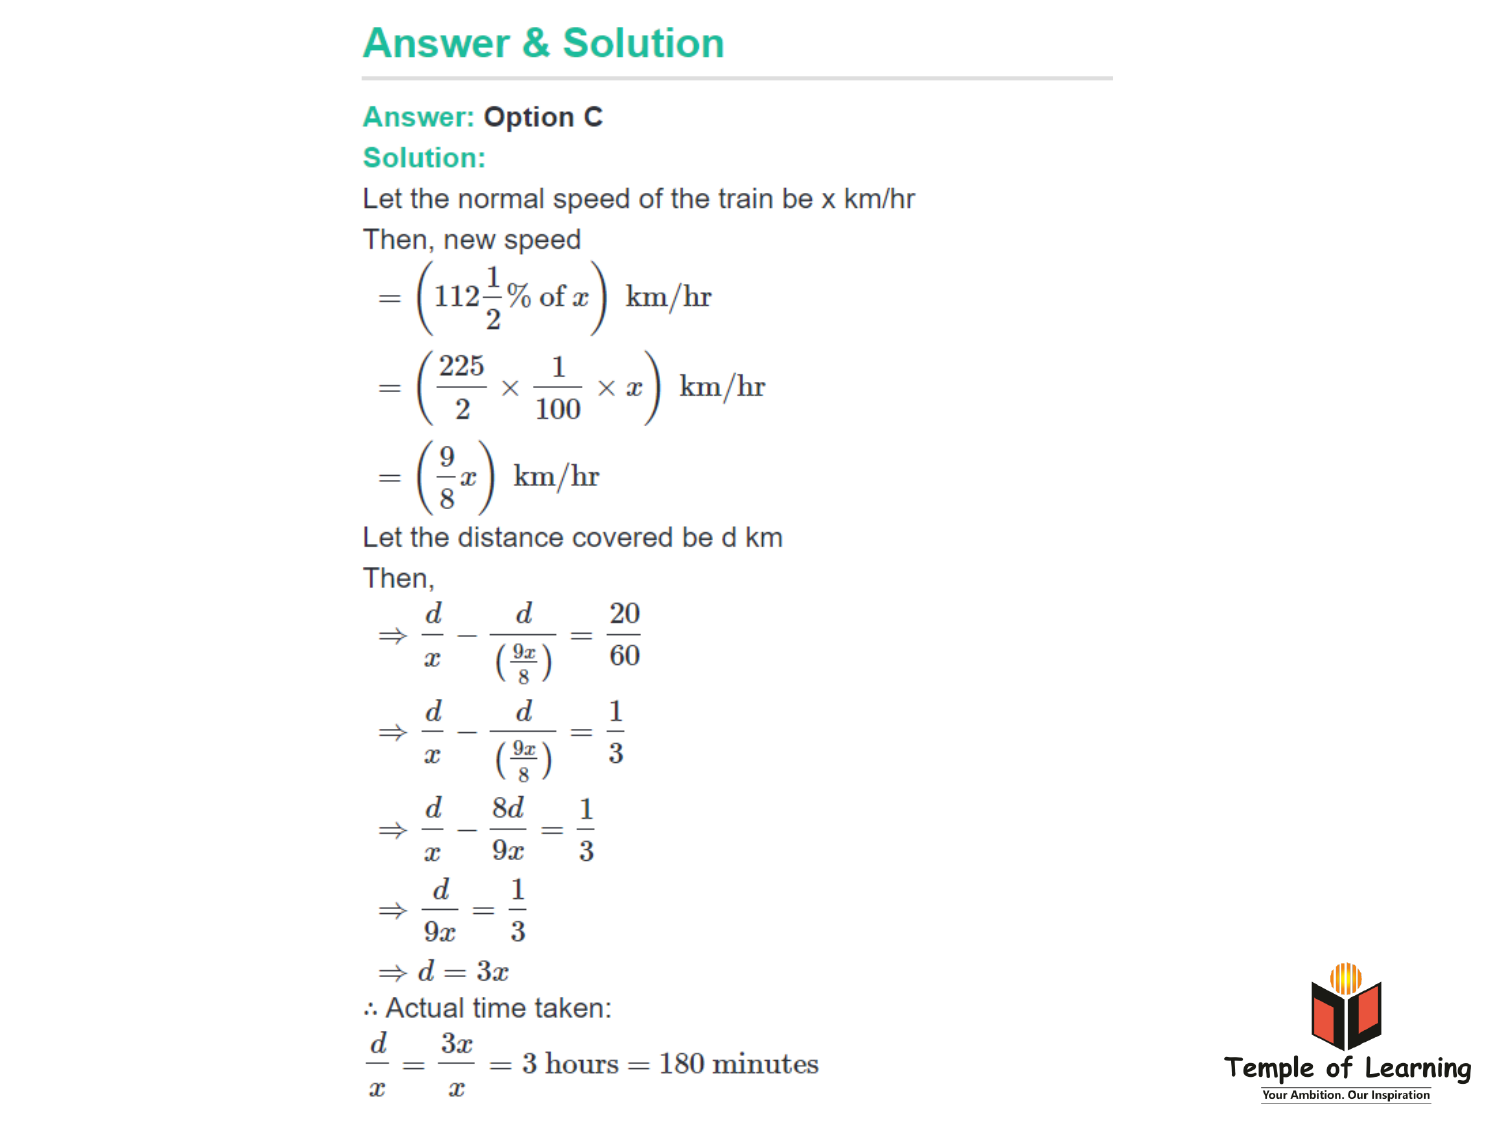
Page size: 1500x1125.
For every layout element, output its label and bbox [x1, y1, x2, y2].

picture [347, 7, 1113, 1113]
picture [1224, 962, 1471, 1104]
